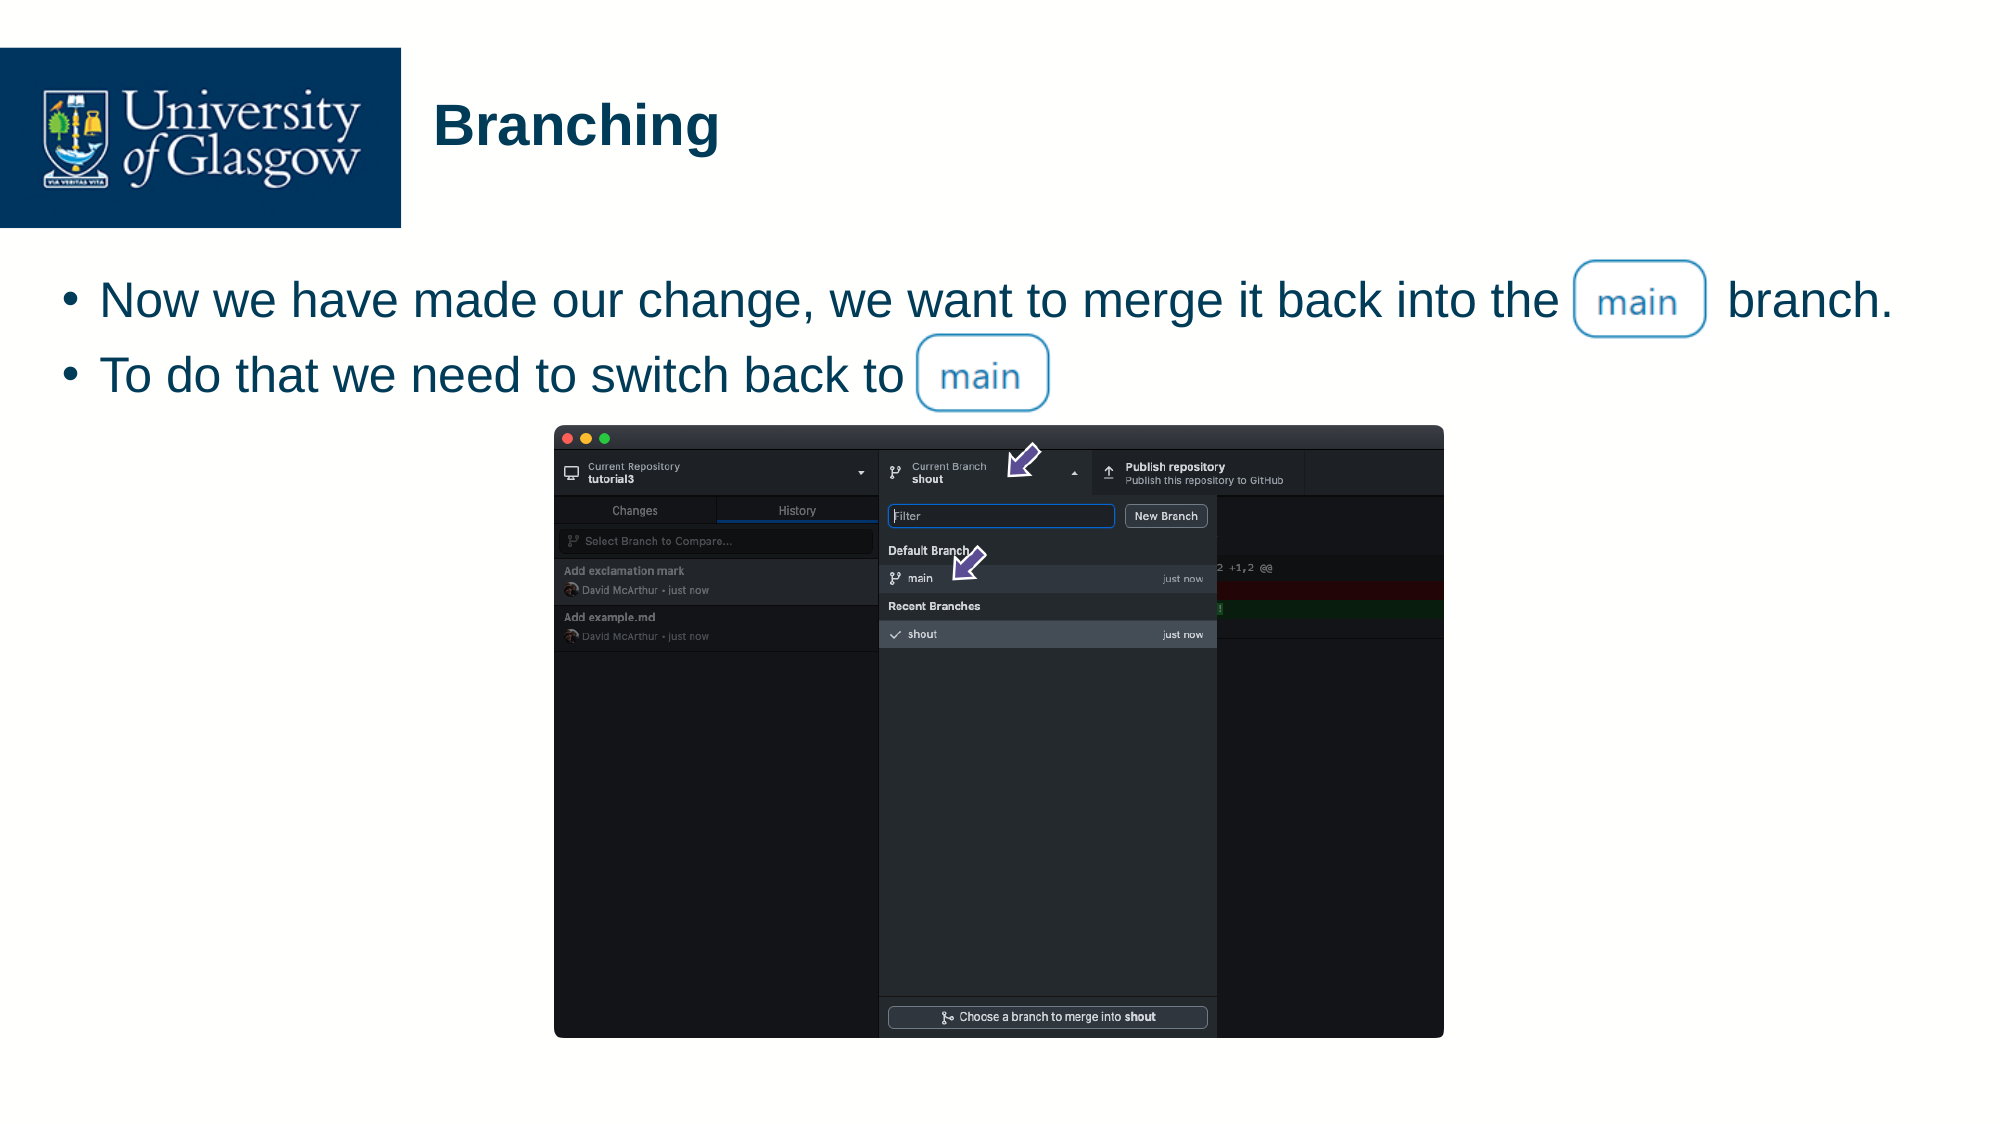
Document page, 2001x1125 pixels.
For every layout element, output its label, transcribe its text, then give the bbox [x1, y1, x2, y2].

title Branching [418, 87, 1930, 234]
list Now we have made our change, we want to merge it back into the branch. To do that we need to switch back to [46, 266, 1968, 1106]
picture [0, 0, 2000, 1125]
